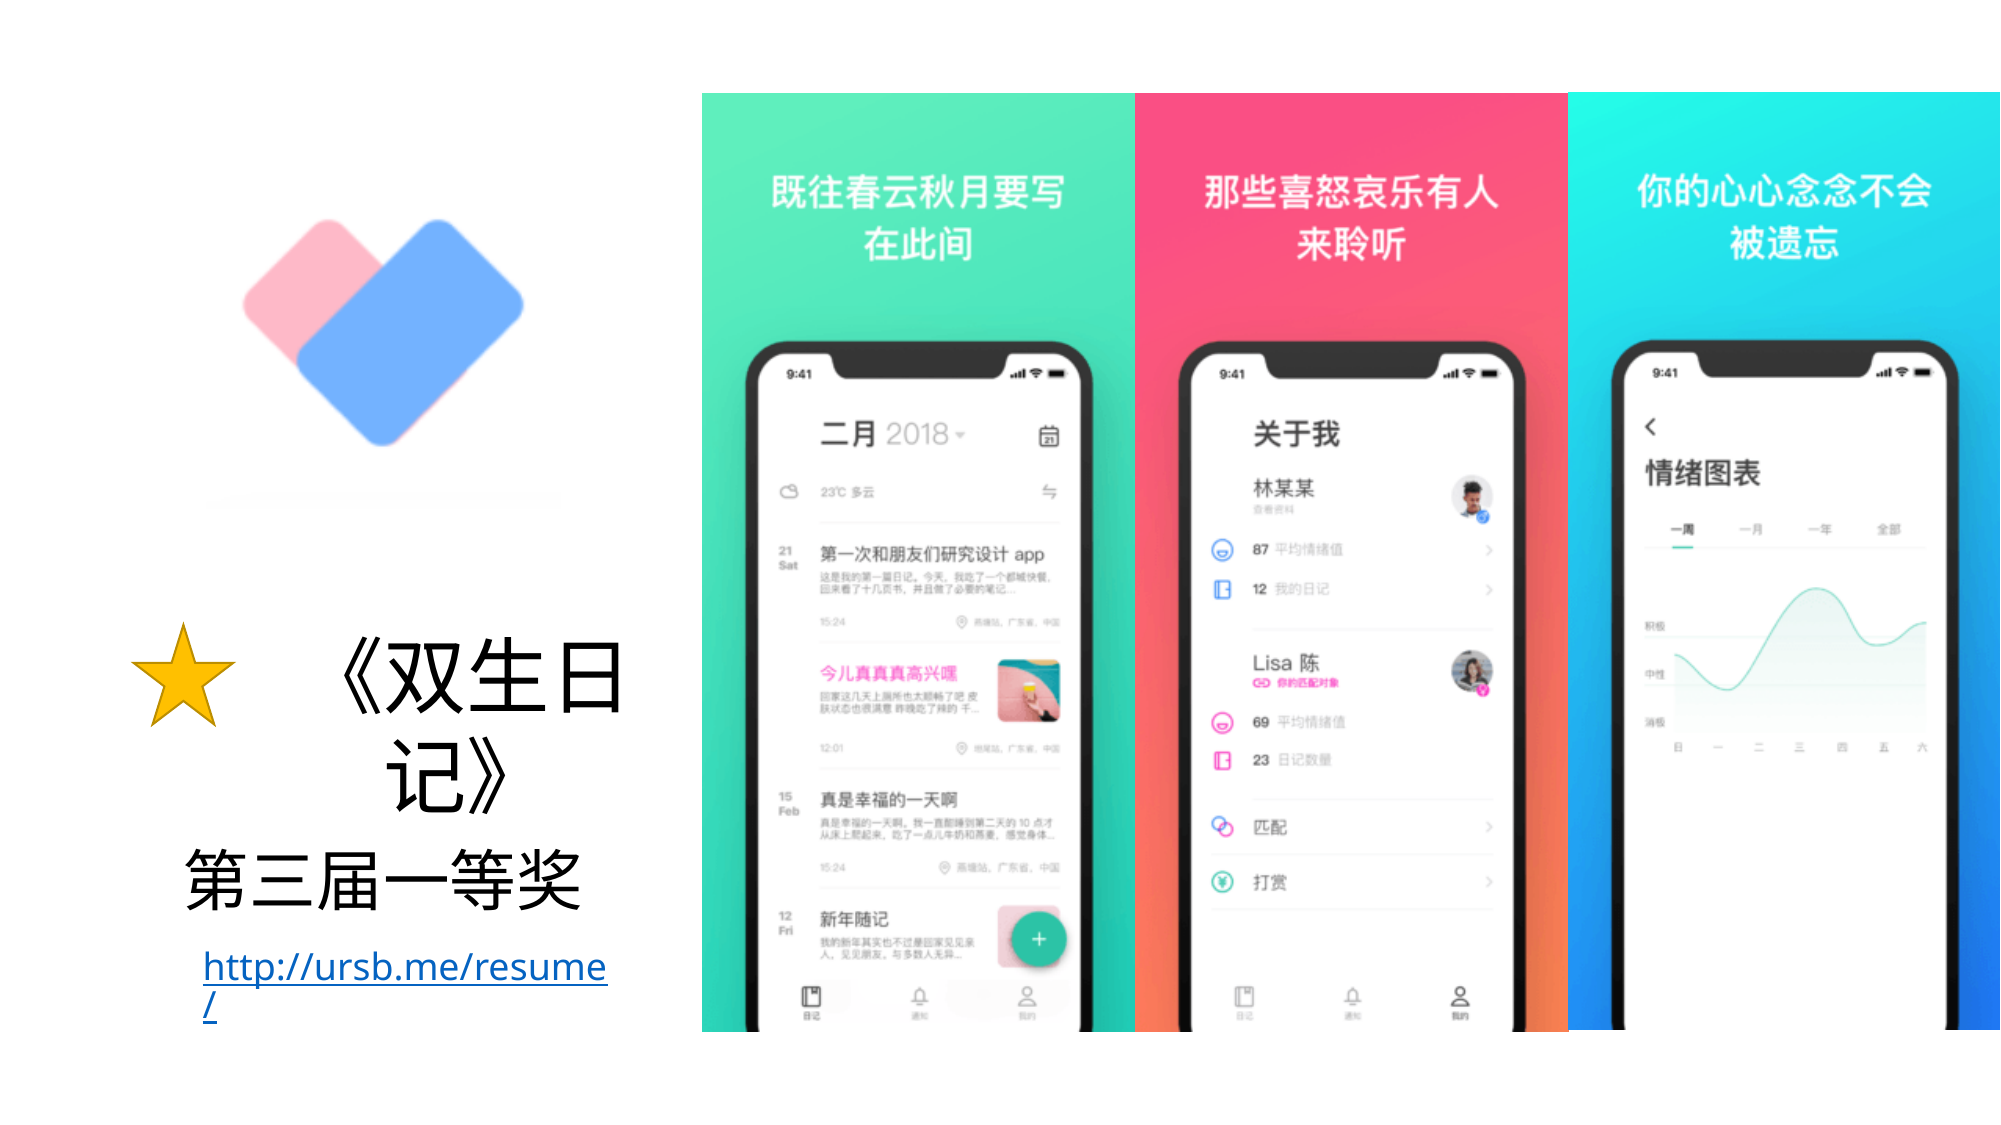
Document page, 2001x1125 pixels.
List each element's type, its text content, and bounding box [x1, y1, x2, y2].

text_box 第三届一等奖 [149, 791, 617, 927]
text_box [130, 621, 237, 728]
text_box http://ursb.me/resume/ [188, 935, 624, 1002]
picture [206, 154, 561, 509]
picture [702, 92, 2000, 1032]
text_box 《双生日记》 [227, 616, 702, 832]
